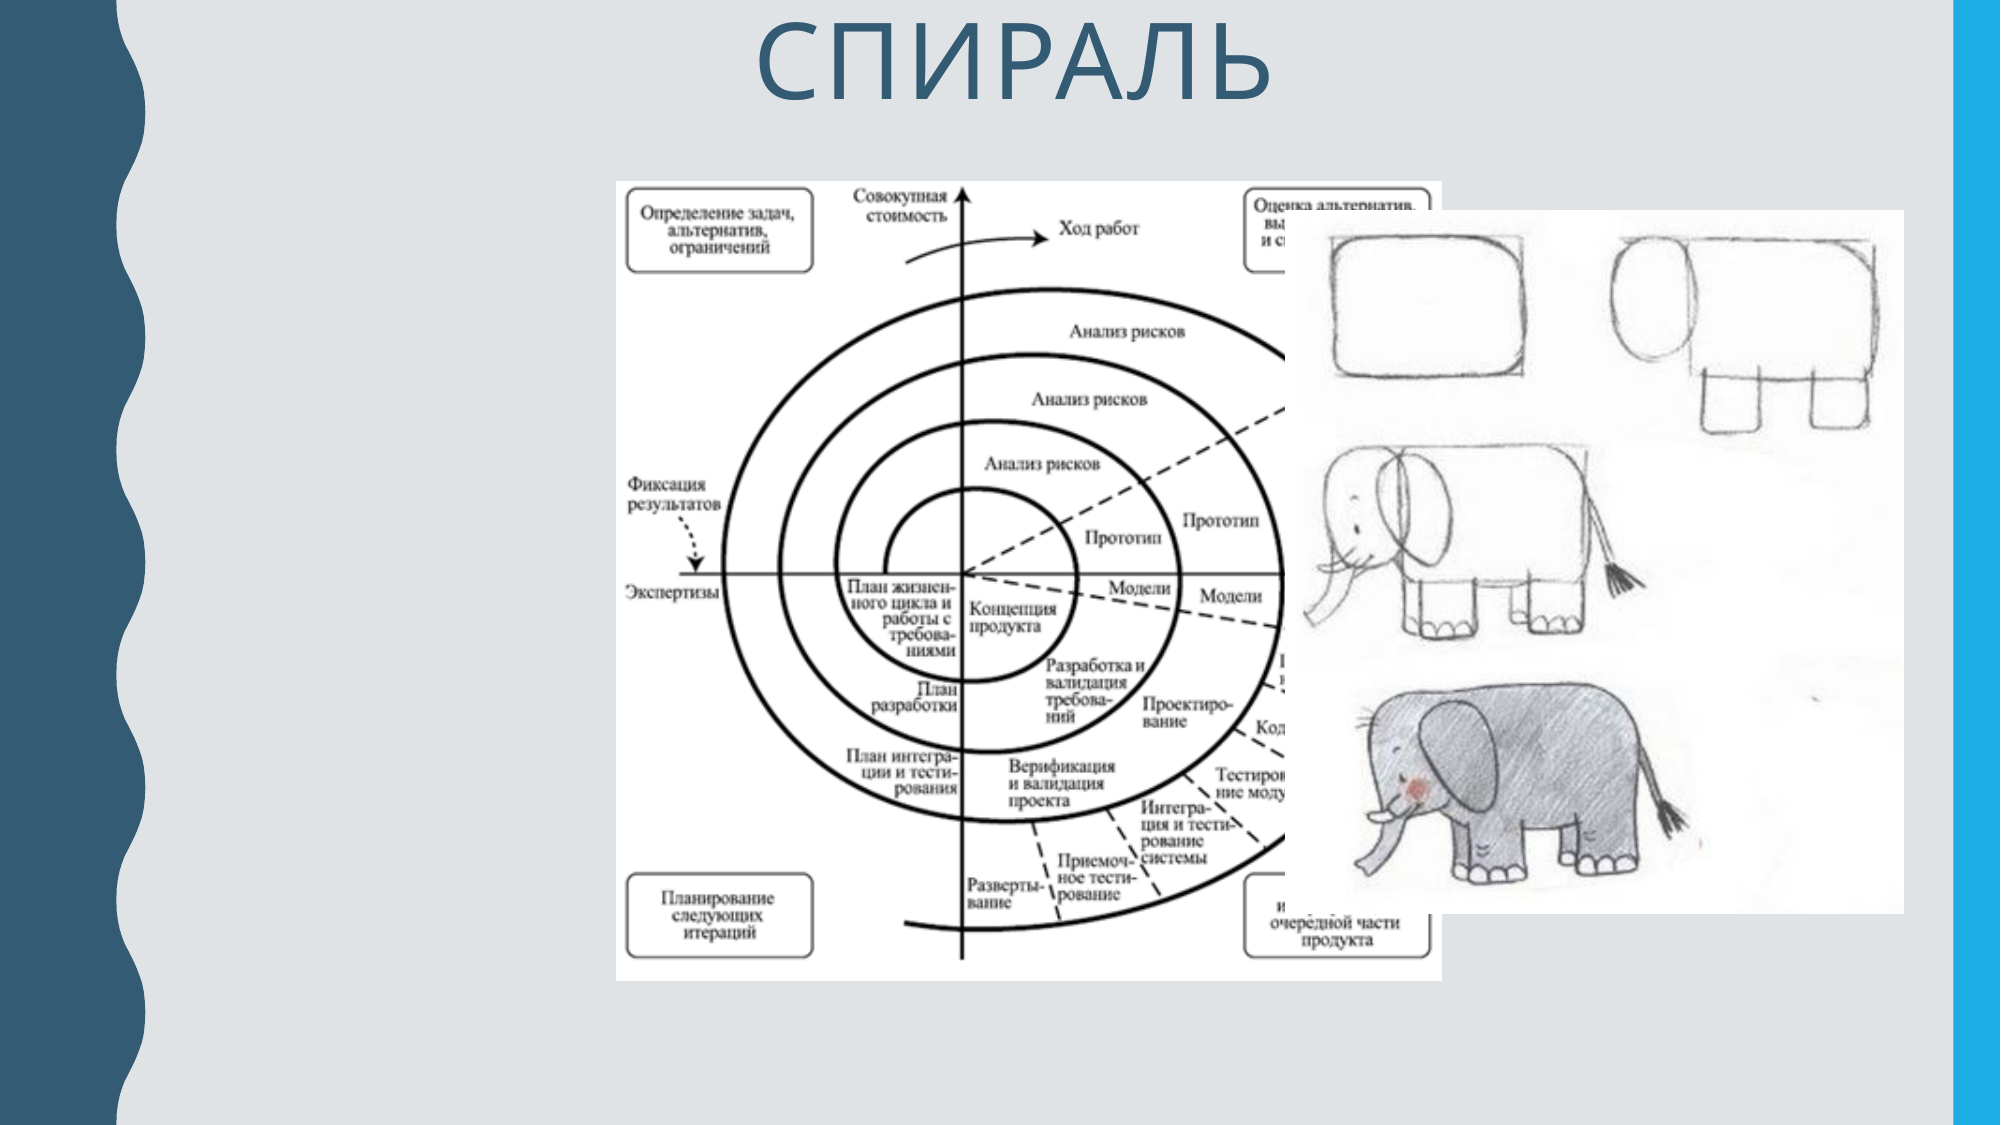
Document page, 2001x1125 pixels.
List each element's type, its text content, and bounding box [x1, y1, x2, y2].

picture [616, 181, 1904, 981]
title Спираль [179, 0, 1850, 156]
